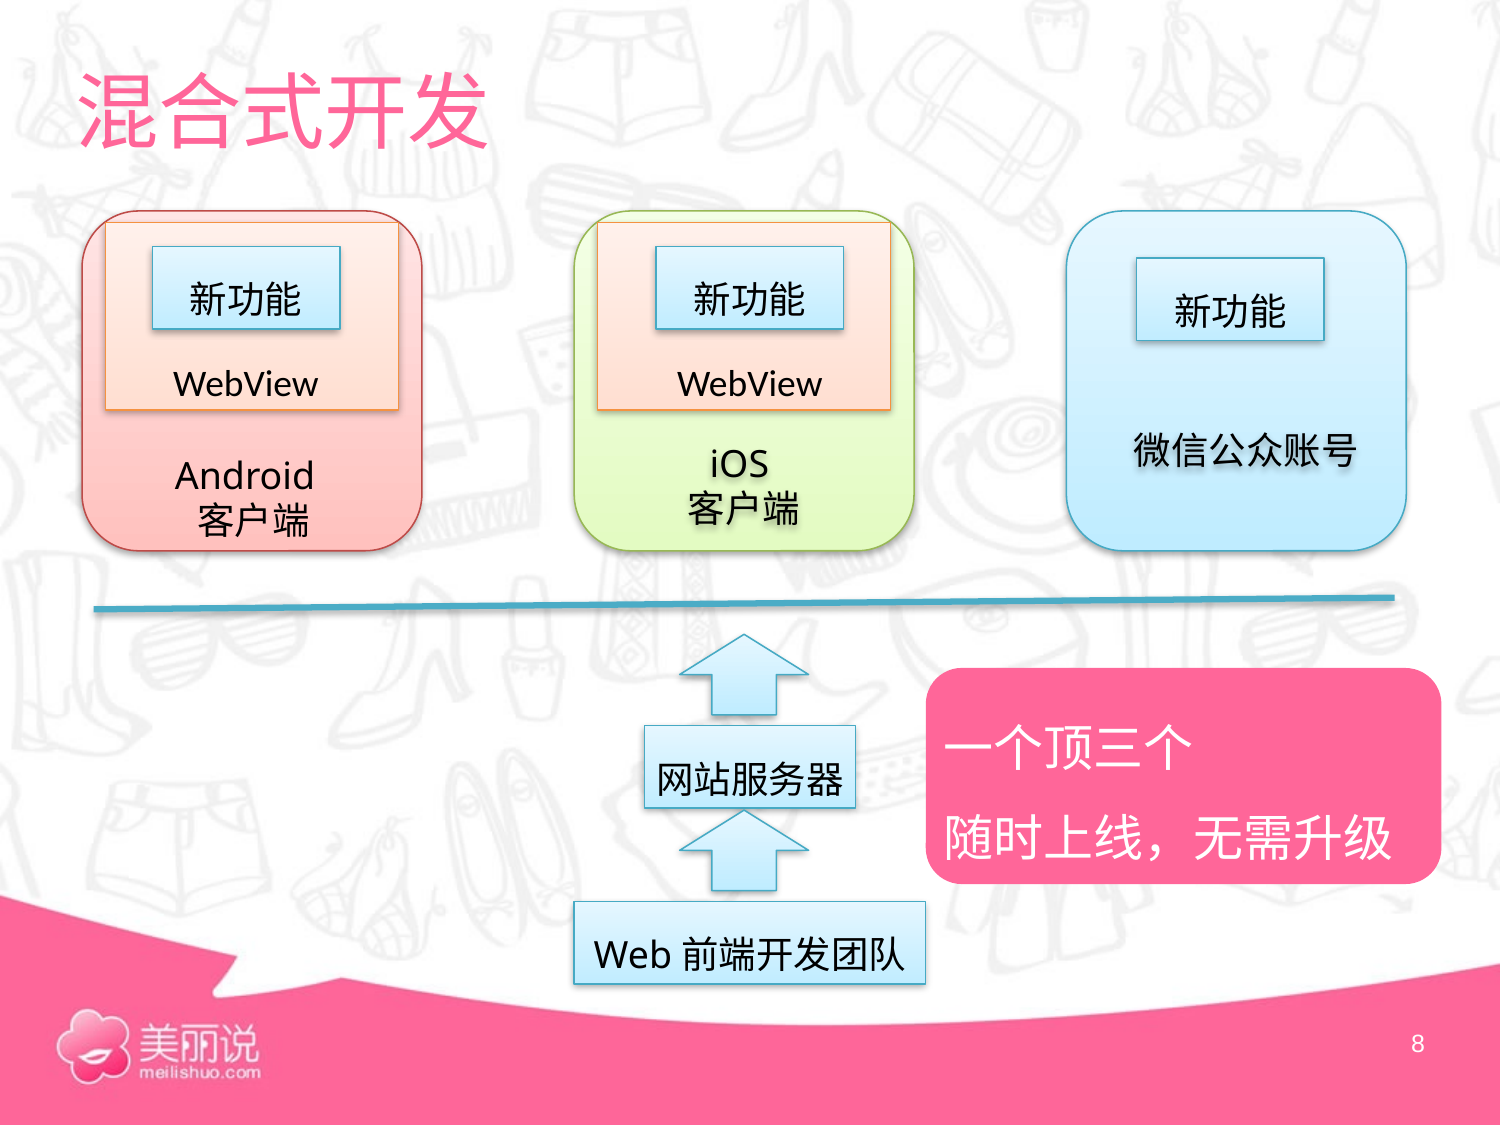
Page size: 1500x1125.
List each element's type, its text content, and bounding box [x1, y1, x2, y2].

text_box 新功能 [1136, 257, 1325, 341]
text_box [105, 222, 399, 411]
text_box Android 客户端 [167, 444, 323, 550]
title 混合式开发 [74, 44, 1426, 174]
text_box 新功能 [152, 246, 341, 330]
text_box WebView [165, 351, 327, 412]
text_box 网站服务器 [644, 725, 856, 809]
text_box 一个顶三个 随时上线，无需升级 [925, 667, 1442, 885]
text_box [678, 633, 810, 716]
text_box [81, 210, 423, 552]
text_box [597, 222, 891, 411]
picture [0, 0, 1500, 1125]
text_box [93, 597, 1395, 610]
text_box 微信公众账号 [1125, 419, 1367, 481]
text_box Web前端开发团队 [573, 901, 926, 985]
text_box WebView [669, 351, 831, 412]
text_box 新功能 [655, 246, 844, 330]
text_box iOS 客户端 [680, 432, 809, 539]
text_box [573, 210, 915, 552]
slide_number 8 [1074, 1020, 1426, 1065]
text_box [678, 809, 810, 892]
text_box [1065, 210, 1408, 552]
